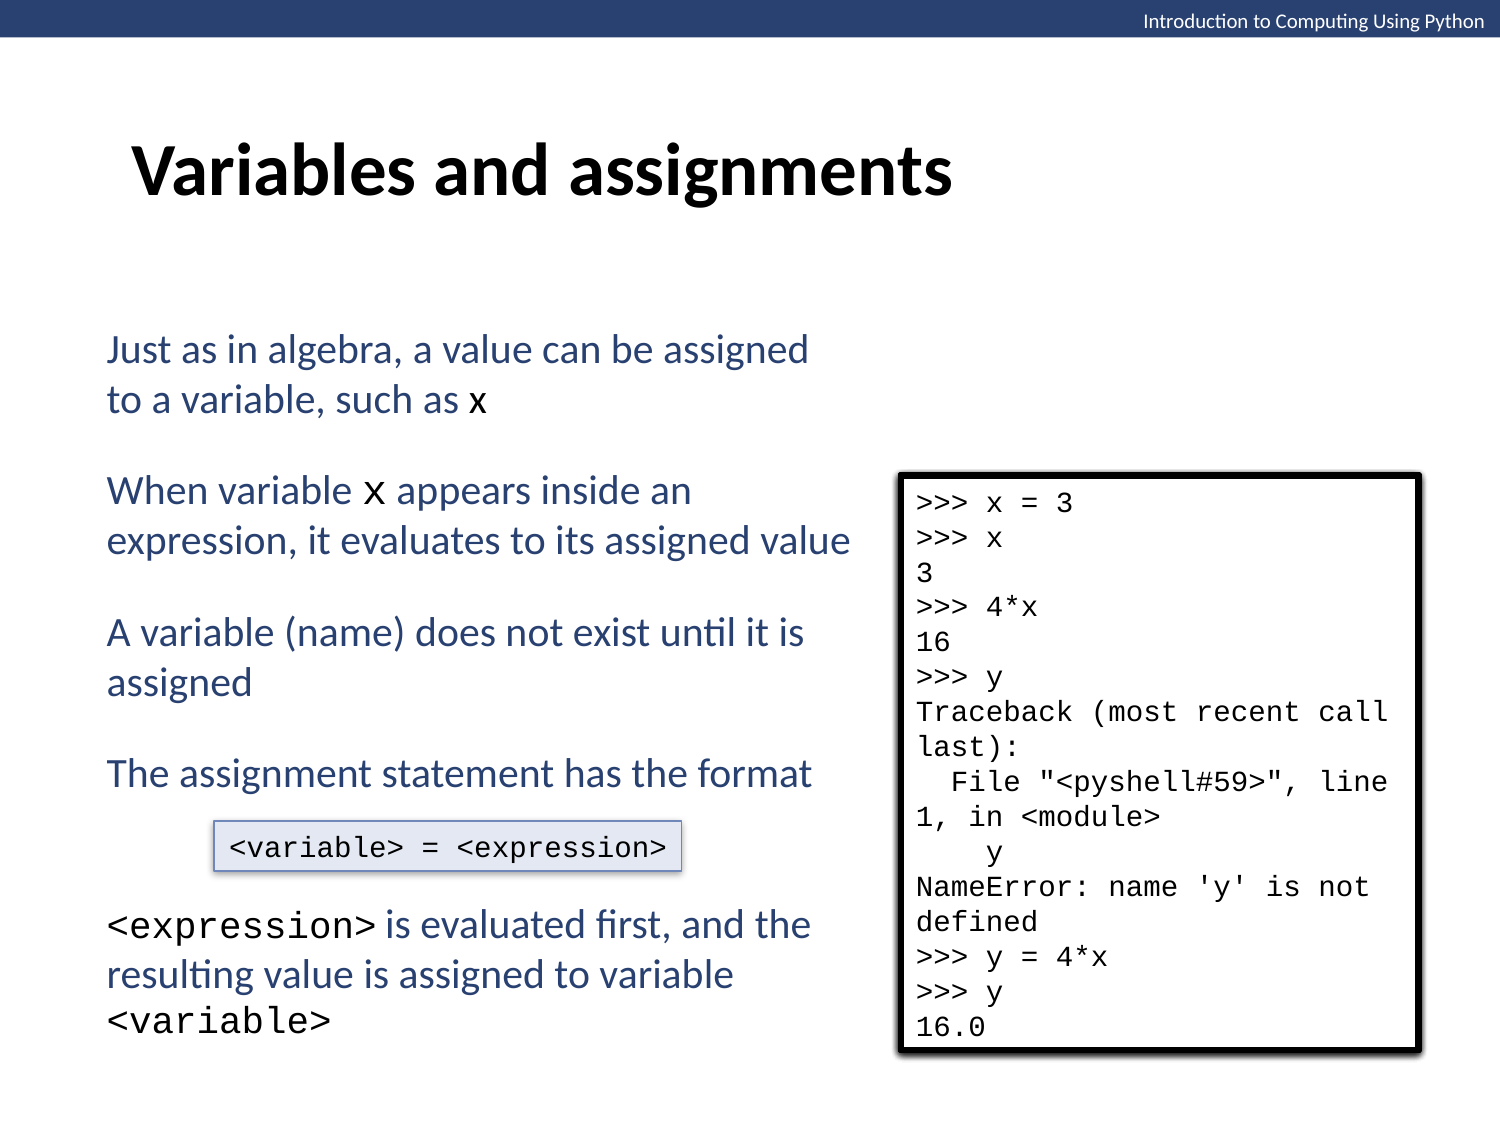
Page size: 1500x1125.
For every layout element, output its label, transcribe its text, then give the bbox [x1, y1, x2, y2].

text_box When variable x appears inside an expression, it evaluates to its assigned value [91, 455, 901, 571]
text_box [0, 0, 116, 38]
text_box >>> x = 3 >>> x 3 >>> 4*x 16 >>> y Traceback (most recent call last): File "<pyshell#59>", line 1, in <module> y NameError: name 'y' is not defined >>> y = 4*x >>> y 16.0 [900, 475, 1419, 1050]
text_box A variable (name) does not exist until it is assigned [91, 597, 862, 713]
text_box Just as in algebra, a value can be assigned to a variable, such as x [91, 314, 862, 430]
text_box Introduction to Computing Using Python [1392, 0, 1500, 40]
text_box The assignment statement has the format <expression> is evaluated first, and the resulting value is assigned to variable <variable> [91, 738, 862, 1049]
text_box Variables and assignments [116, 0, 1392, 242]
